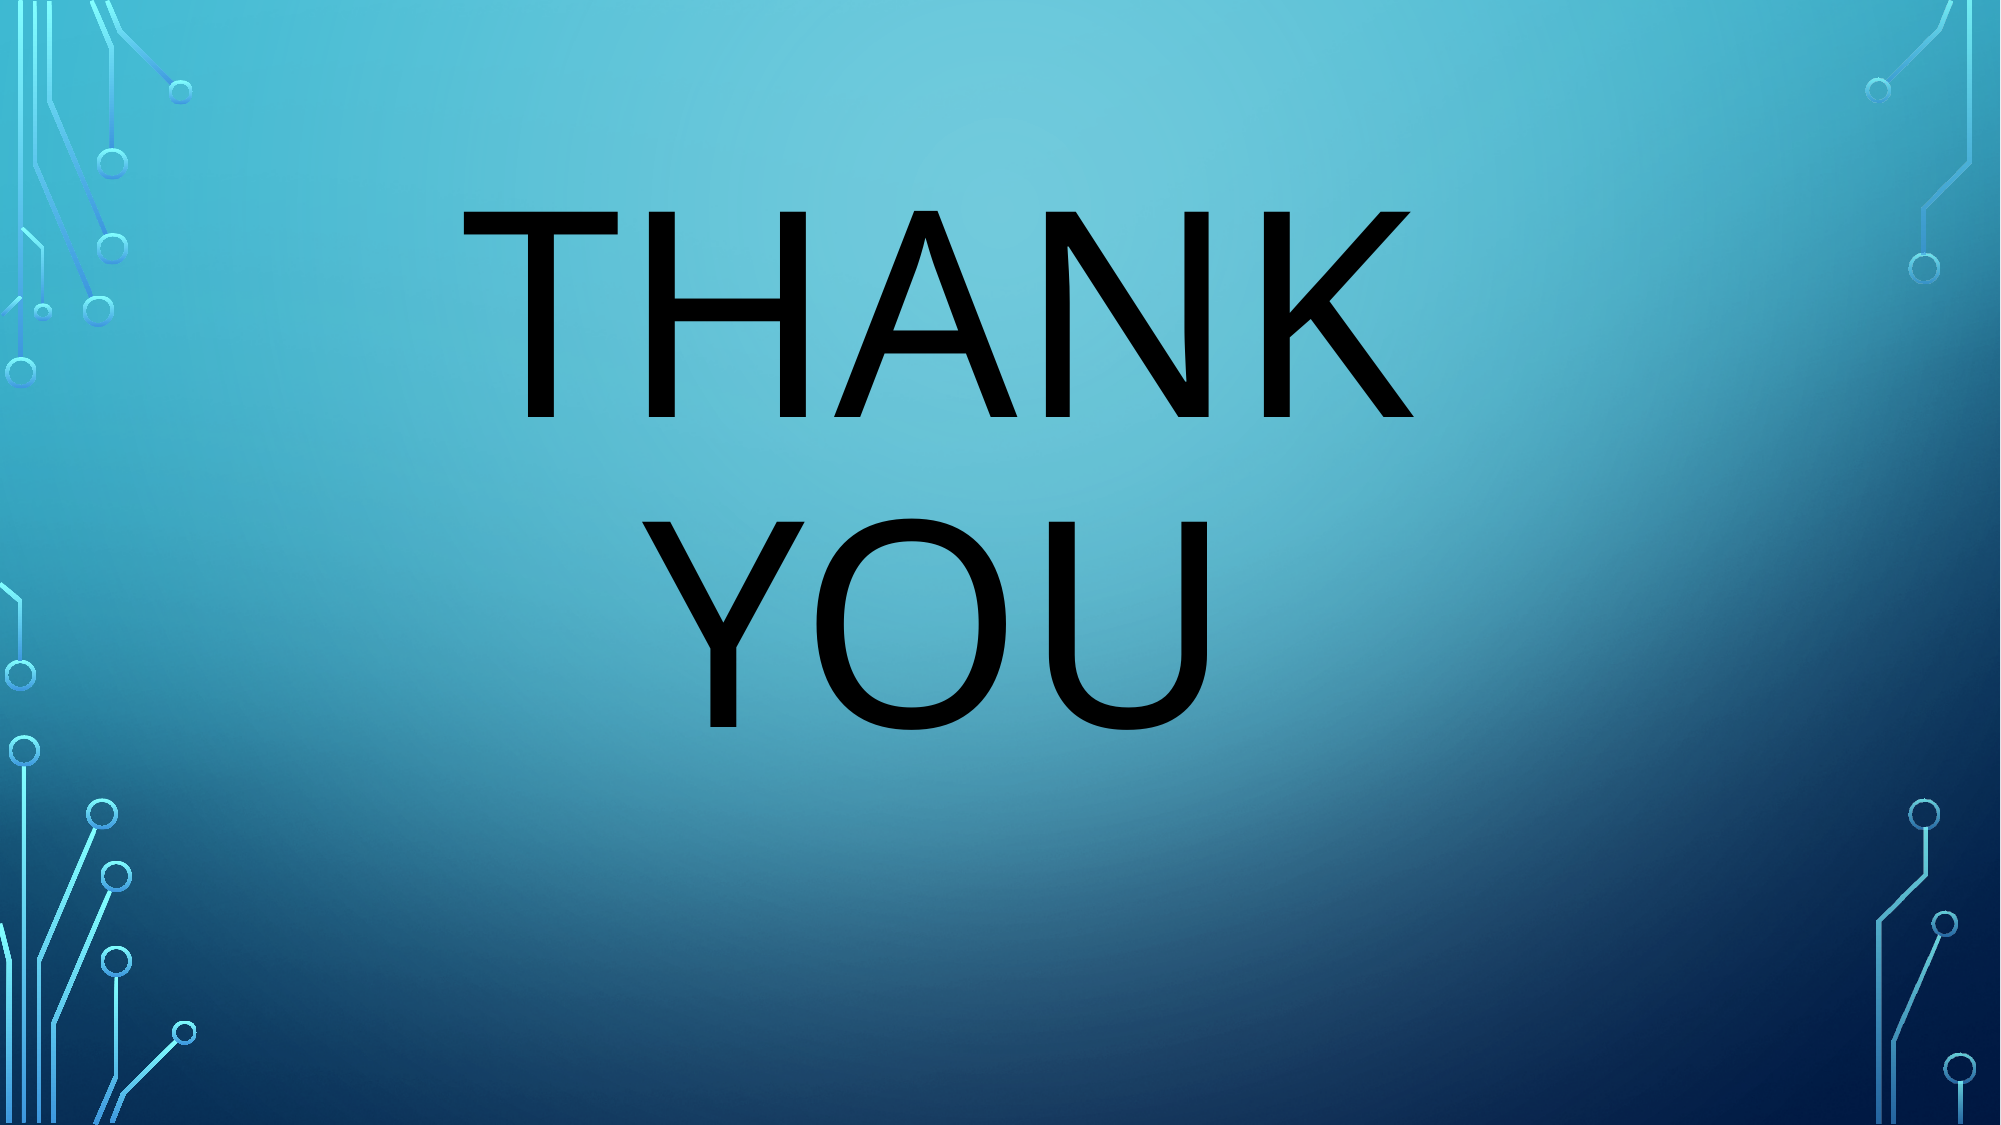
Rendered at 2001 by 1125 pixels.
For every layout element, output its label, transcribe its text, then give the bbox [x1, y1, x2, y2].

title Thank you [117, 0, 1759, 1027]
